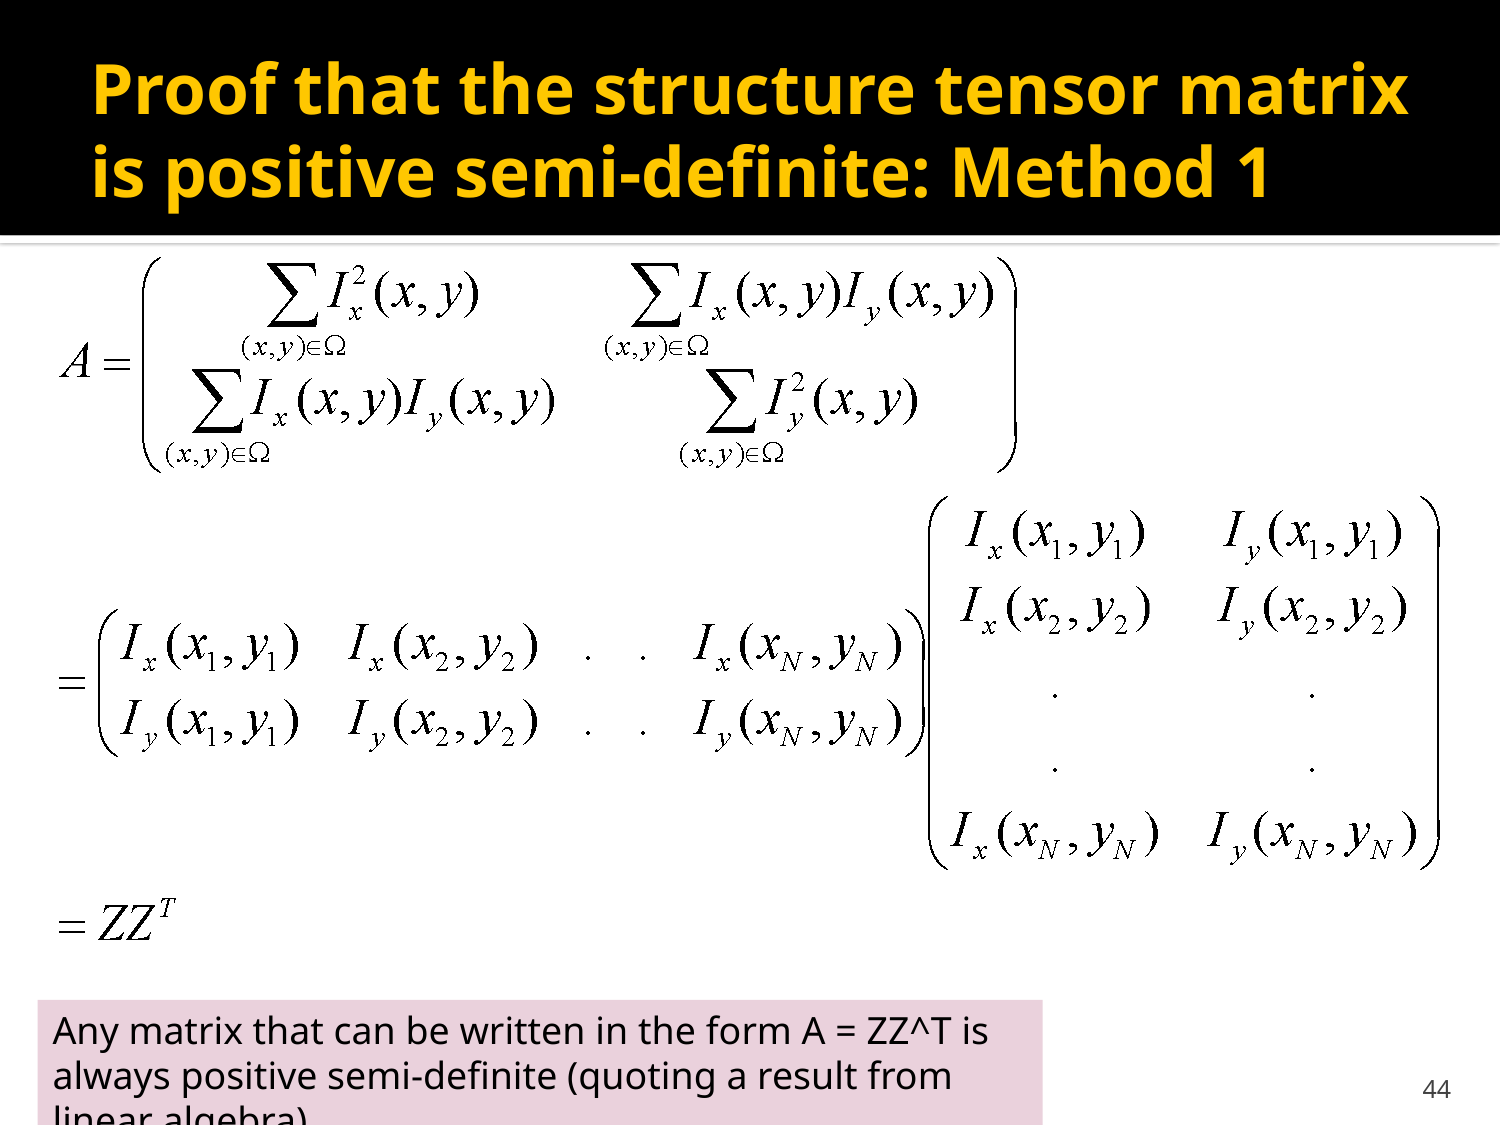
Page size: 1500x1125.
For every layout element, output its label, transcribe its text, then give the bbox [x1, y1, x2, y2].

text_box Any matrix that can be written in the form A = ZZ^T is always positive semi-definite (quoting a result from linear algebra) [37, 999, 1043, 1125]
slide_number ‹#› [1345, 1062, 1467, 1108]
title Proof that the structure tensor matrix is positive semi-definite: Method 1 [75, 25, 1425, 231]
picture [49, 249, 1451, 951]
